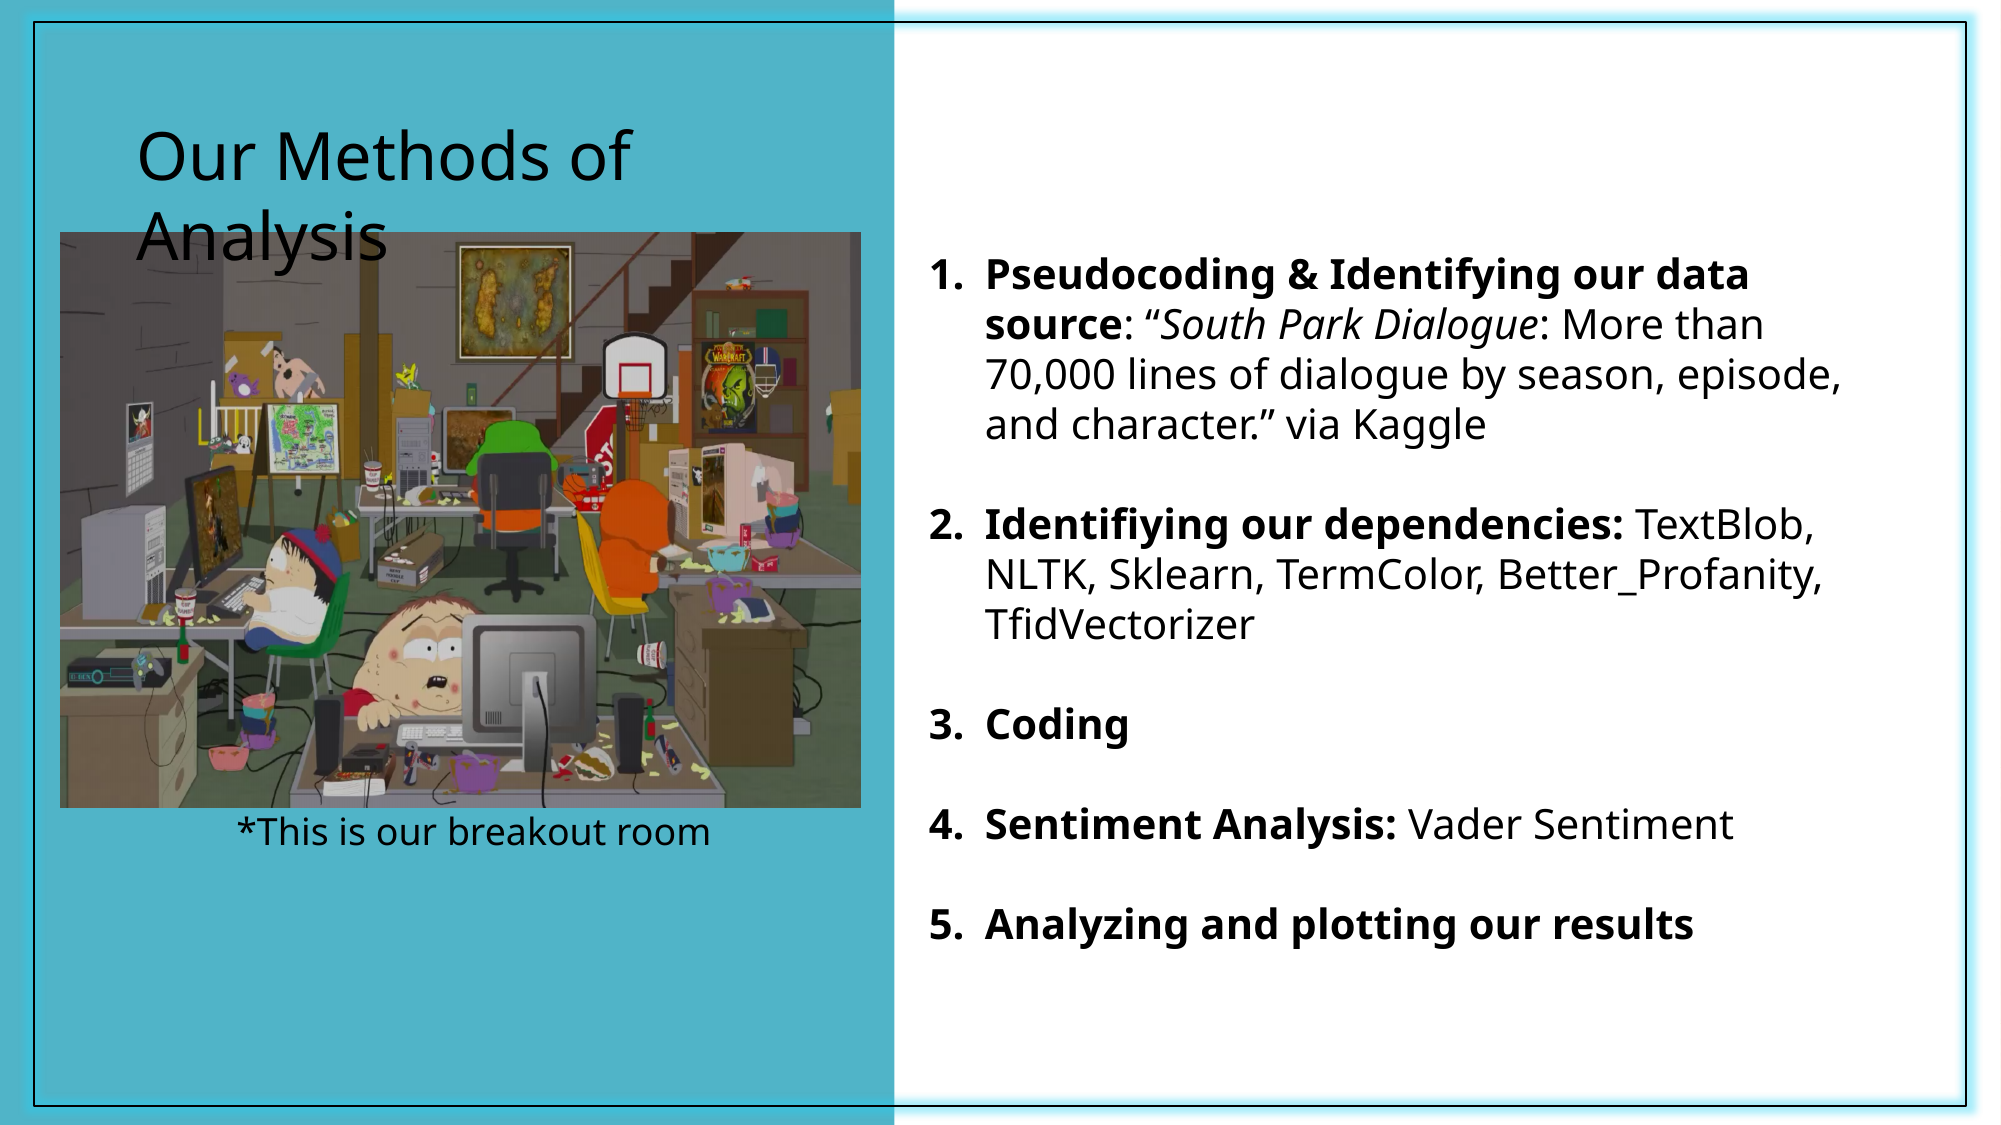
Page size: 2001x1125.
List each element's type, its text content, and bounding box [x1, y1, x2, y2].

text_box *This is our breakout room [221, 808, 809, 906]
text_box Pseudocoding & Identifying our data source: “South Park Dialogue: More than 70,000 lines of dialogue by season, episode, and character.” via Kaggle Identifiying our dependencies: TextBlob, NLTK, Sklearn, TermColor, Better_Profanity, TfidVectorizer Coding Sentiment Analysis: Vader Sentiment Analyzing and plotting our results [913, 40, 1914, 956]
text_box [893, 0, 2000, 1125]
picture [60, 232, 861, 808]
text_box Our Methods of Analysis [121, 106, 895, 281]
text_box [33, 21, 1967, 1107]
